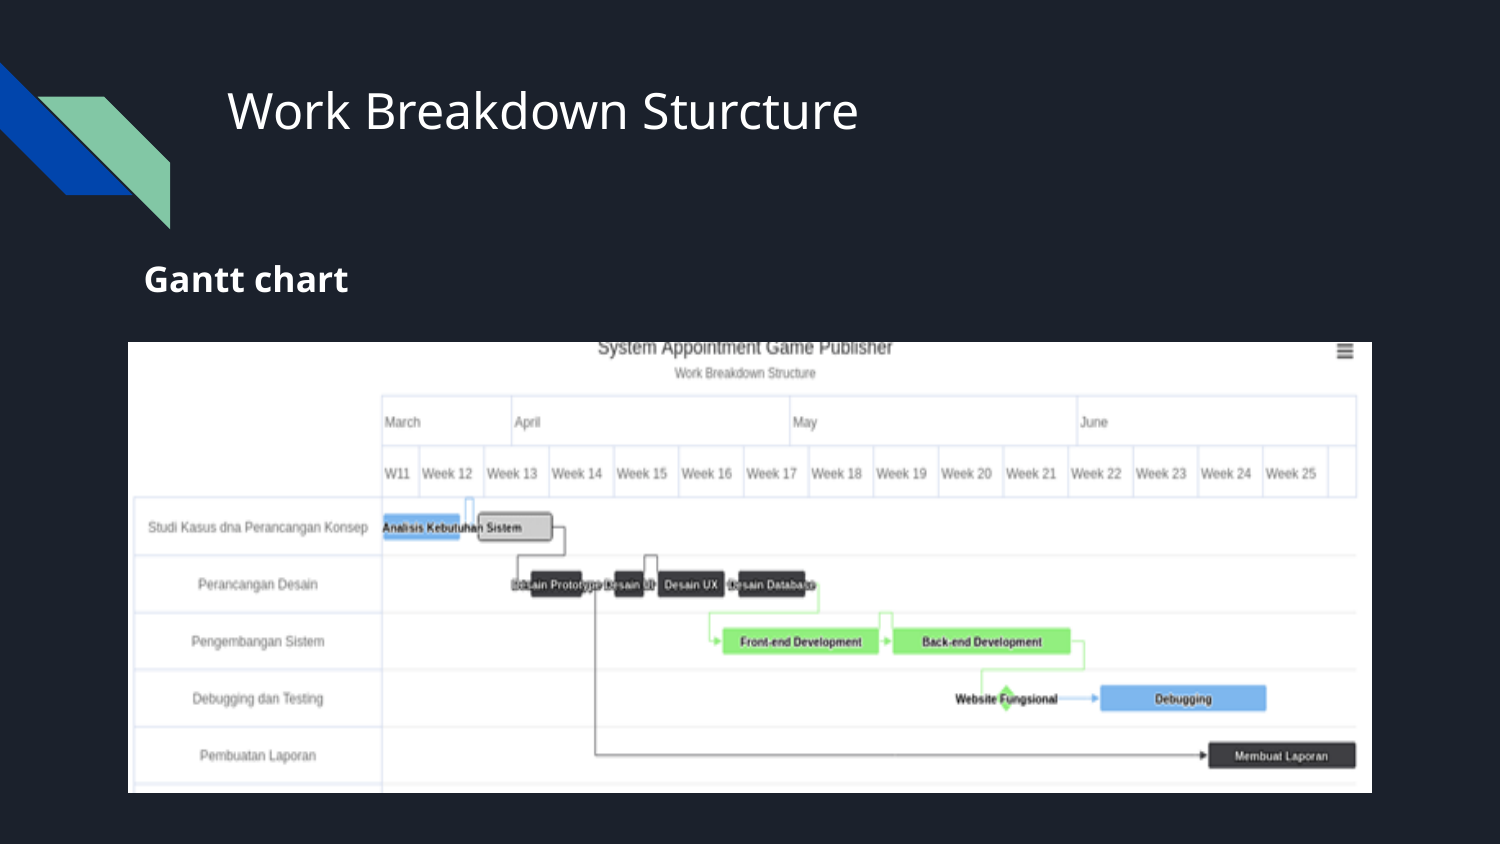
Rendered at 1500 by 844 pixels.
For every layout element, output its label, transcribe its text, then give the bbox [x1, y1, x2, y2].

title Work Breakdown Sturcture [212, 64, 1368, 215]
text_box Gantt chart [128, 241, 731, 315]
picture [128, 342, 1372, 793]
